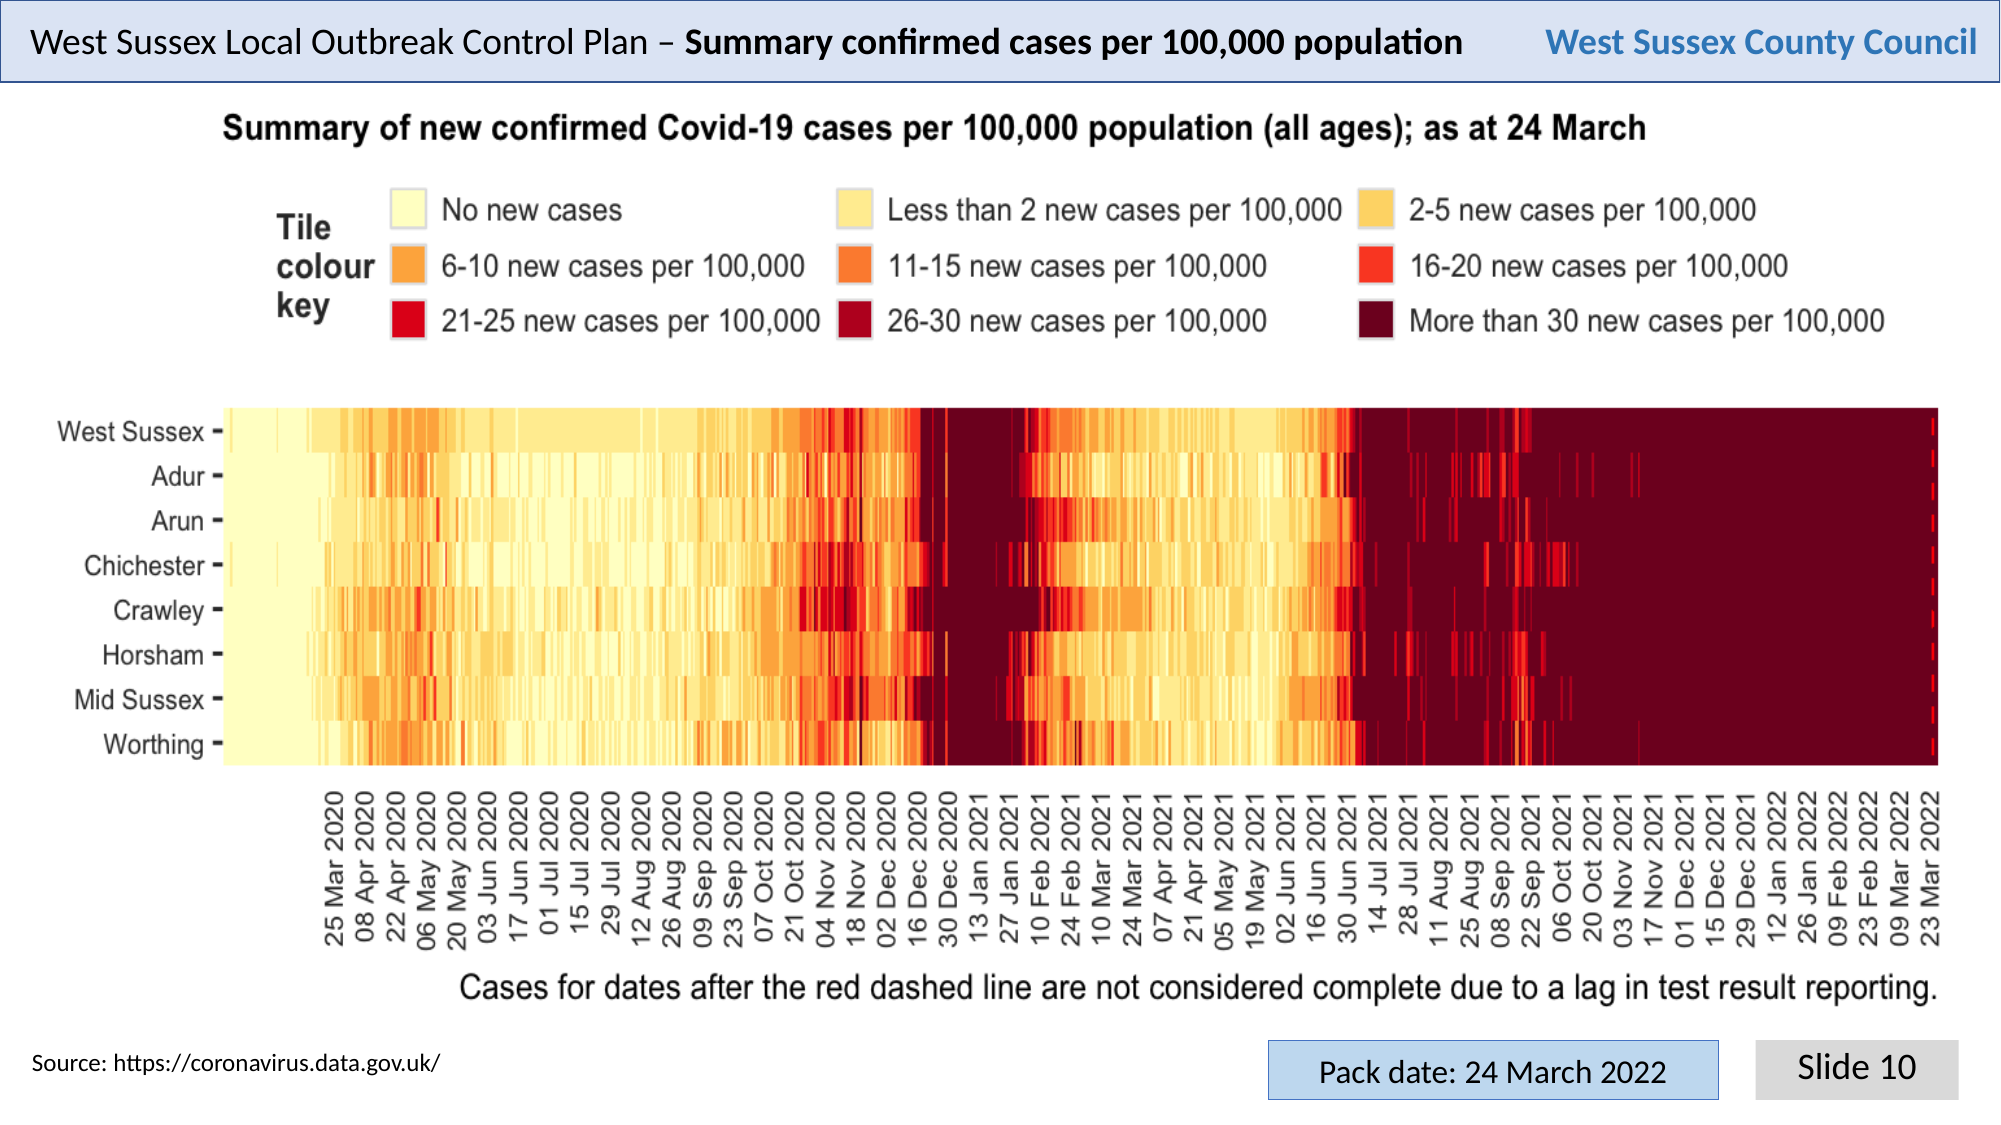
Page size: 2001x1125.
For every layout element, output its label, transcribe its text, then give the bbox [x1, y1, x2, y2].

list Source: https://coronavirus.data.gov.uk/ [17, 1042, 660, 1103]
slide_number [1268, 1040, 1719, 1100]
list Slide 10 [1755, 1040, 1959, 1100]
picture [38, 91, 1959, 1028]
